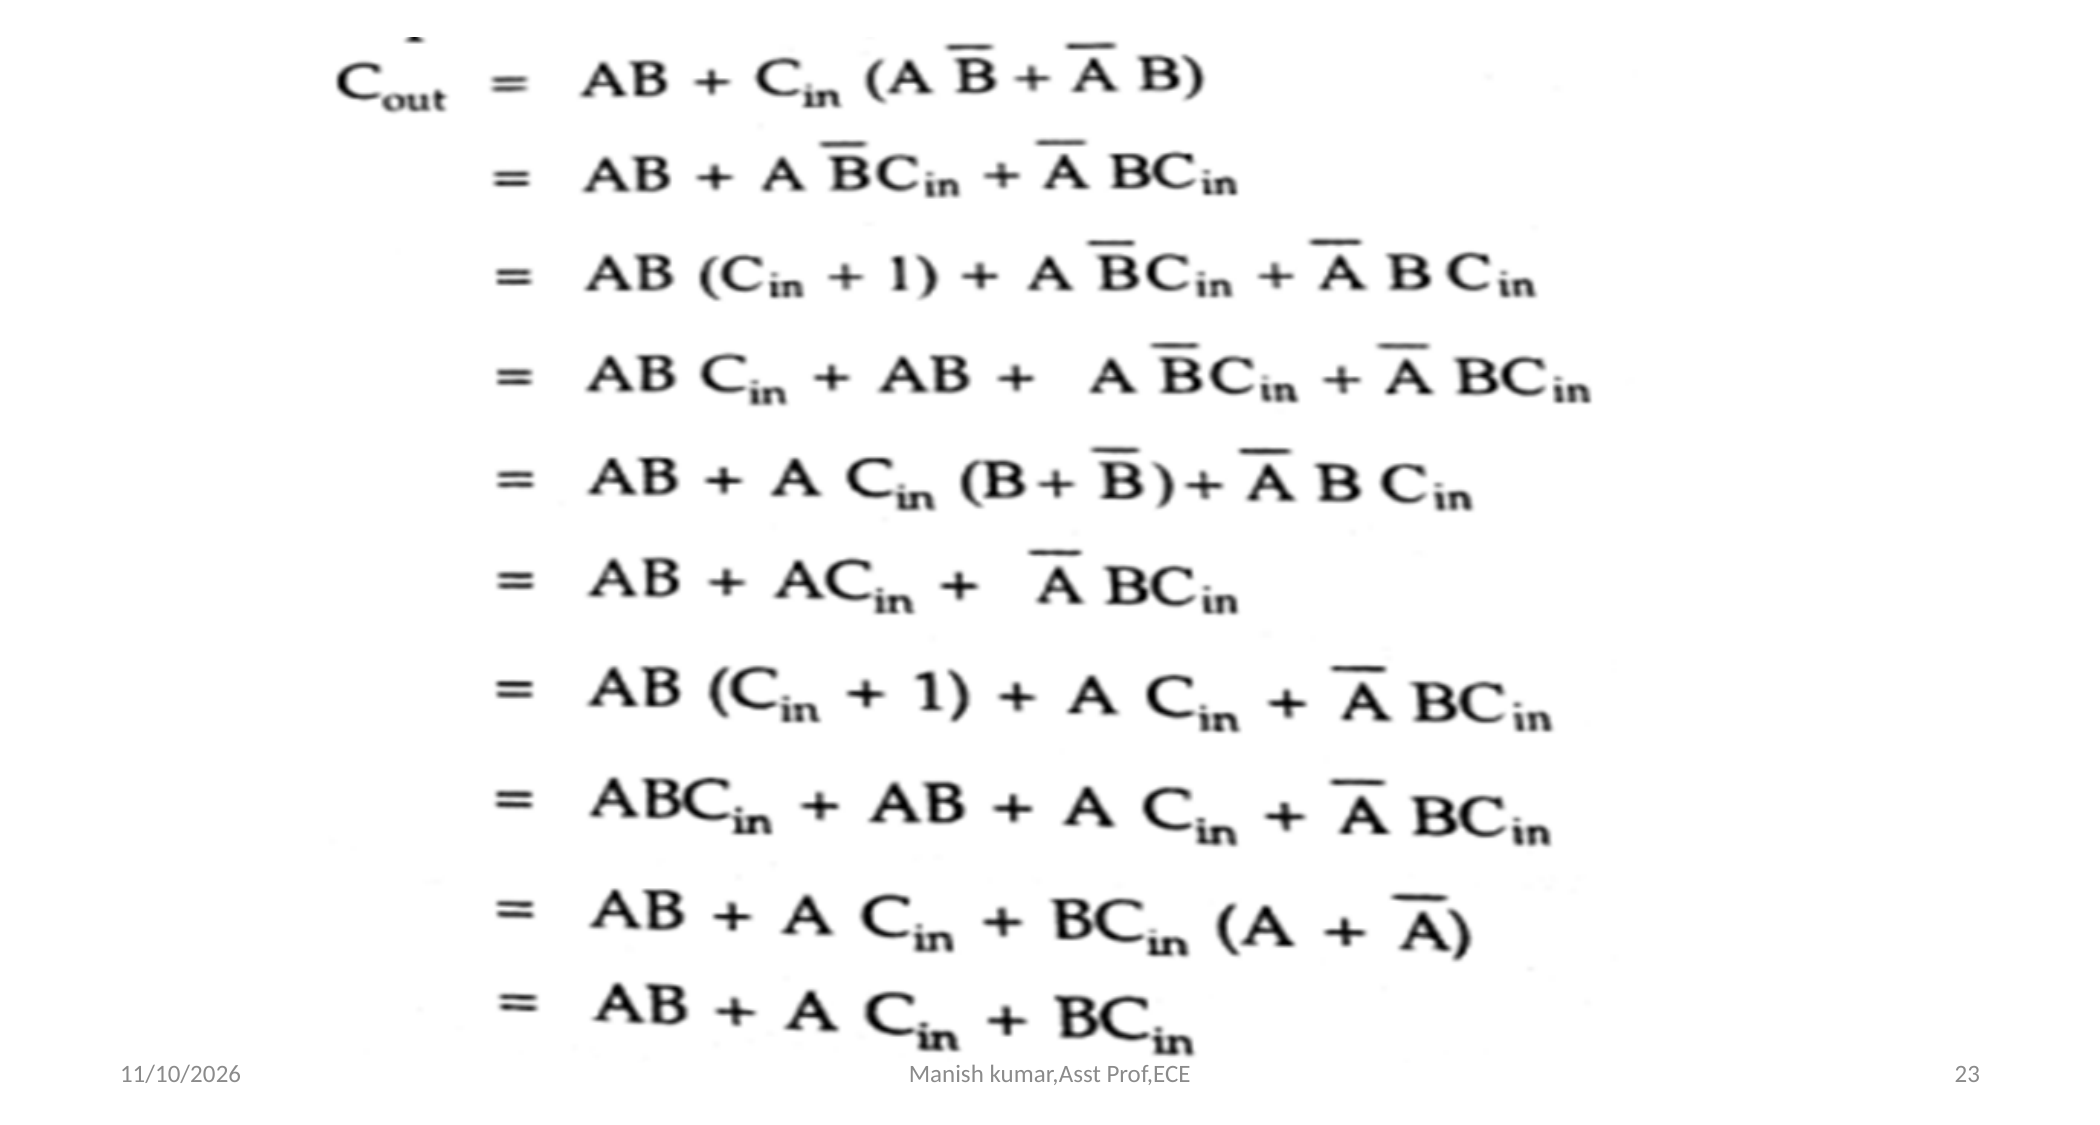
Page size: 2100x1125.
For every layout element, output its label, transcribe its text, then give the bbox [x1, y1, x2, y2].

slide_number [105, 1042, 595, 1103]
slide_number 23 [1505, 1042, 1995, 1103]
footer Manish kumar,Asst Prof,ECE [717, 1070, 1383, 1103]
picture [324, 37, 1638, 1063]
